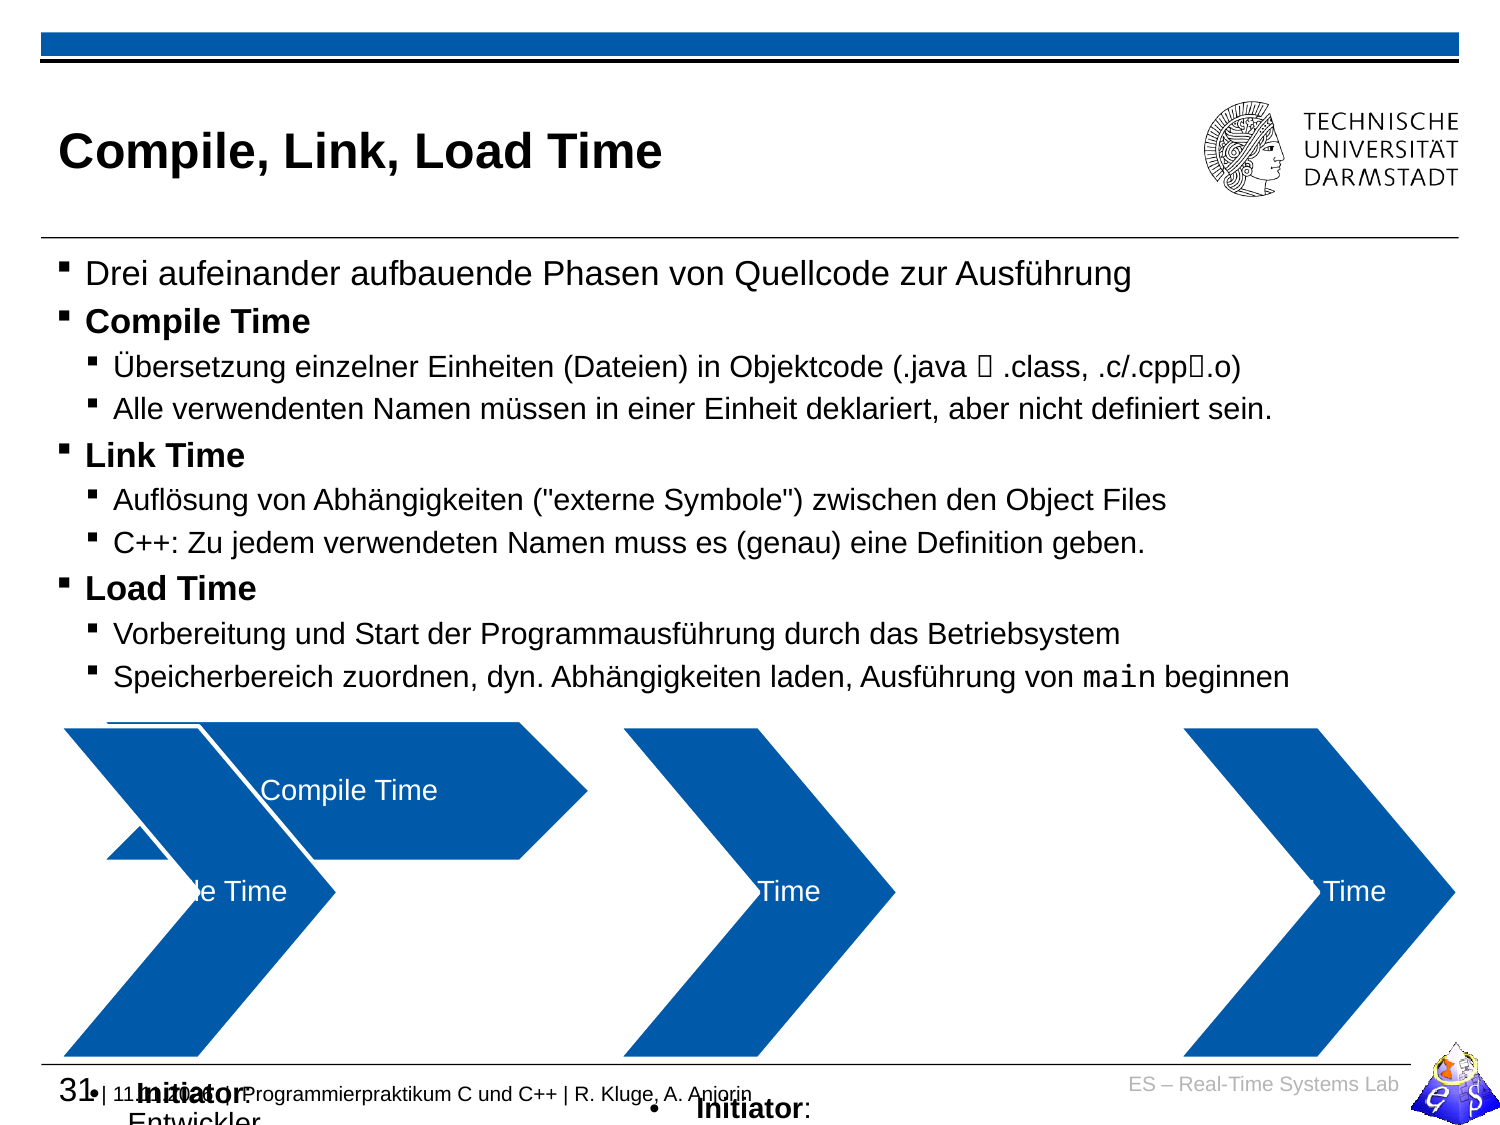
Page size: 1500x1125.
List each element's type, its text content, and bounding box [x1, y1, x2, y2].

picture [1187, 84, 1483, 214]
title Compile, Link, Load Time [58, 80, 1187, 218]
picture [1411, 1041, 1500, 1125]
list Drei aufeinander aufbauende Phasen von Quellcode zur Ausführung Compile Time Übersetzung einzelner Einheiten (Dateien) in Objektcode (.java  .class, .c/.cpp.o) Alle verwendenten Namen müssen in einer Einheit deklariert, aber nicht definiert sein. Link Time Auflösung von Abhängigkeiten ("externe Symbole") zwischen den Object Files C++: Zu jedem verwendeten Namen muss es (genau) eine Definition geben. Load Time Vorbereitung und Start der Programmausführung durch das Betriebsystem Speicherbereich zuordnen, dyn. Abhängigkeiten laden, Ausführung von main beginnen [41, 243, 1459, 705]
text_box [58, 725, 1459, 1059]
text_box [100, 719, 592, 724]
